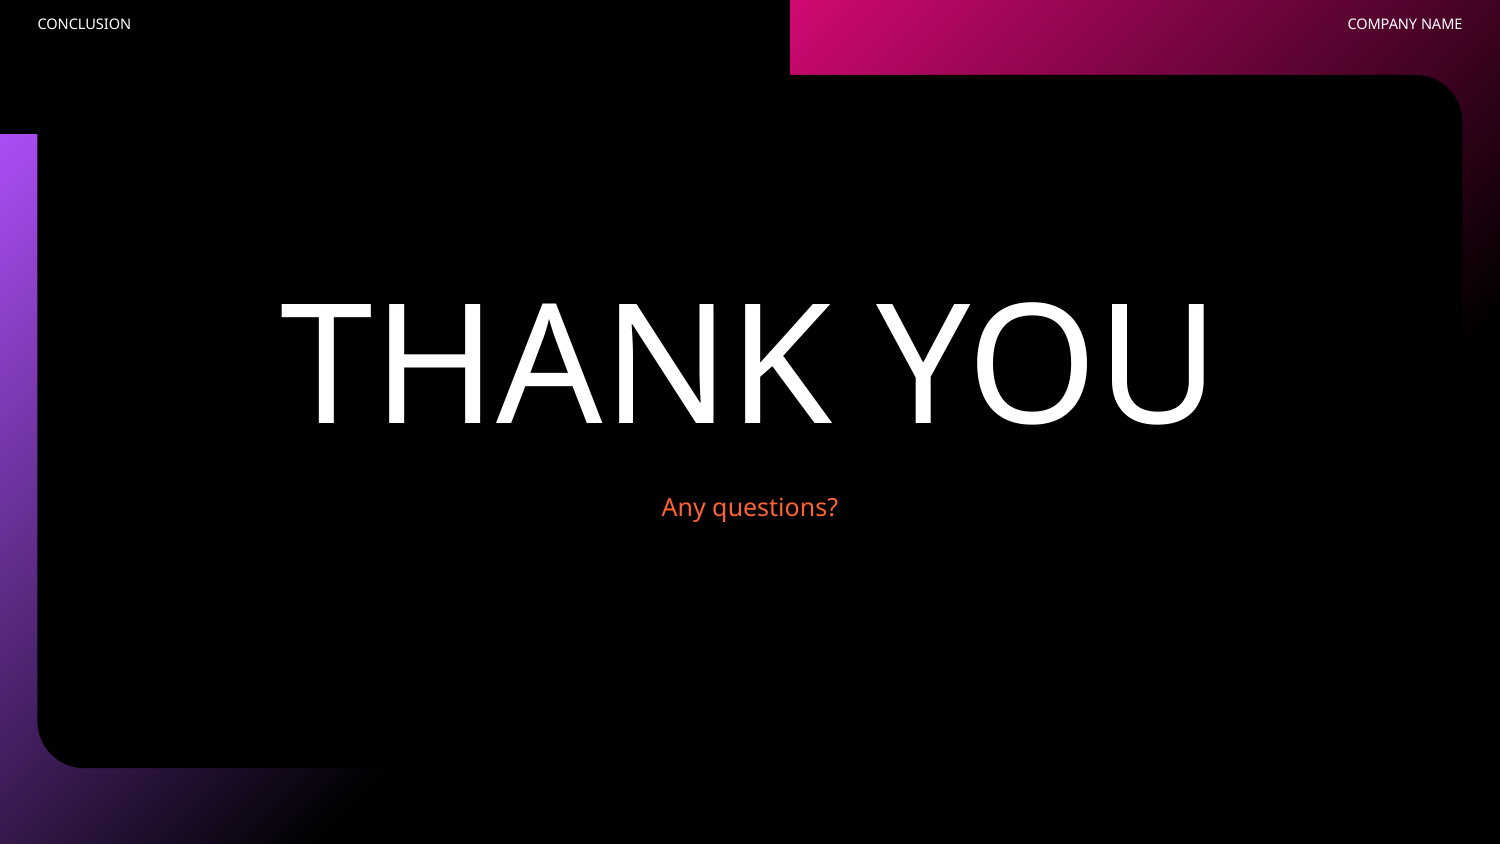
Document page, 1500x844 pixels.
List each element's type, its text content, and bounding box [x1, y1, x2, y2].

subtitle Any questions? [269, 472, 1231, 544]
title THANK YOU [205, 279, 1295, 490]
title CONCLUSION [37, 9, 448, 38]
title COMPANY NAME [1052, 9, 1463, 38]
